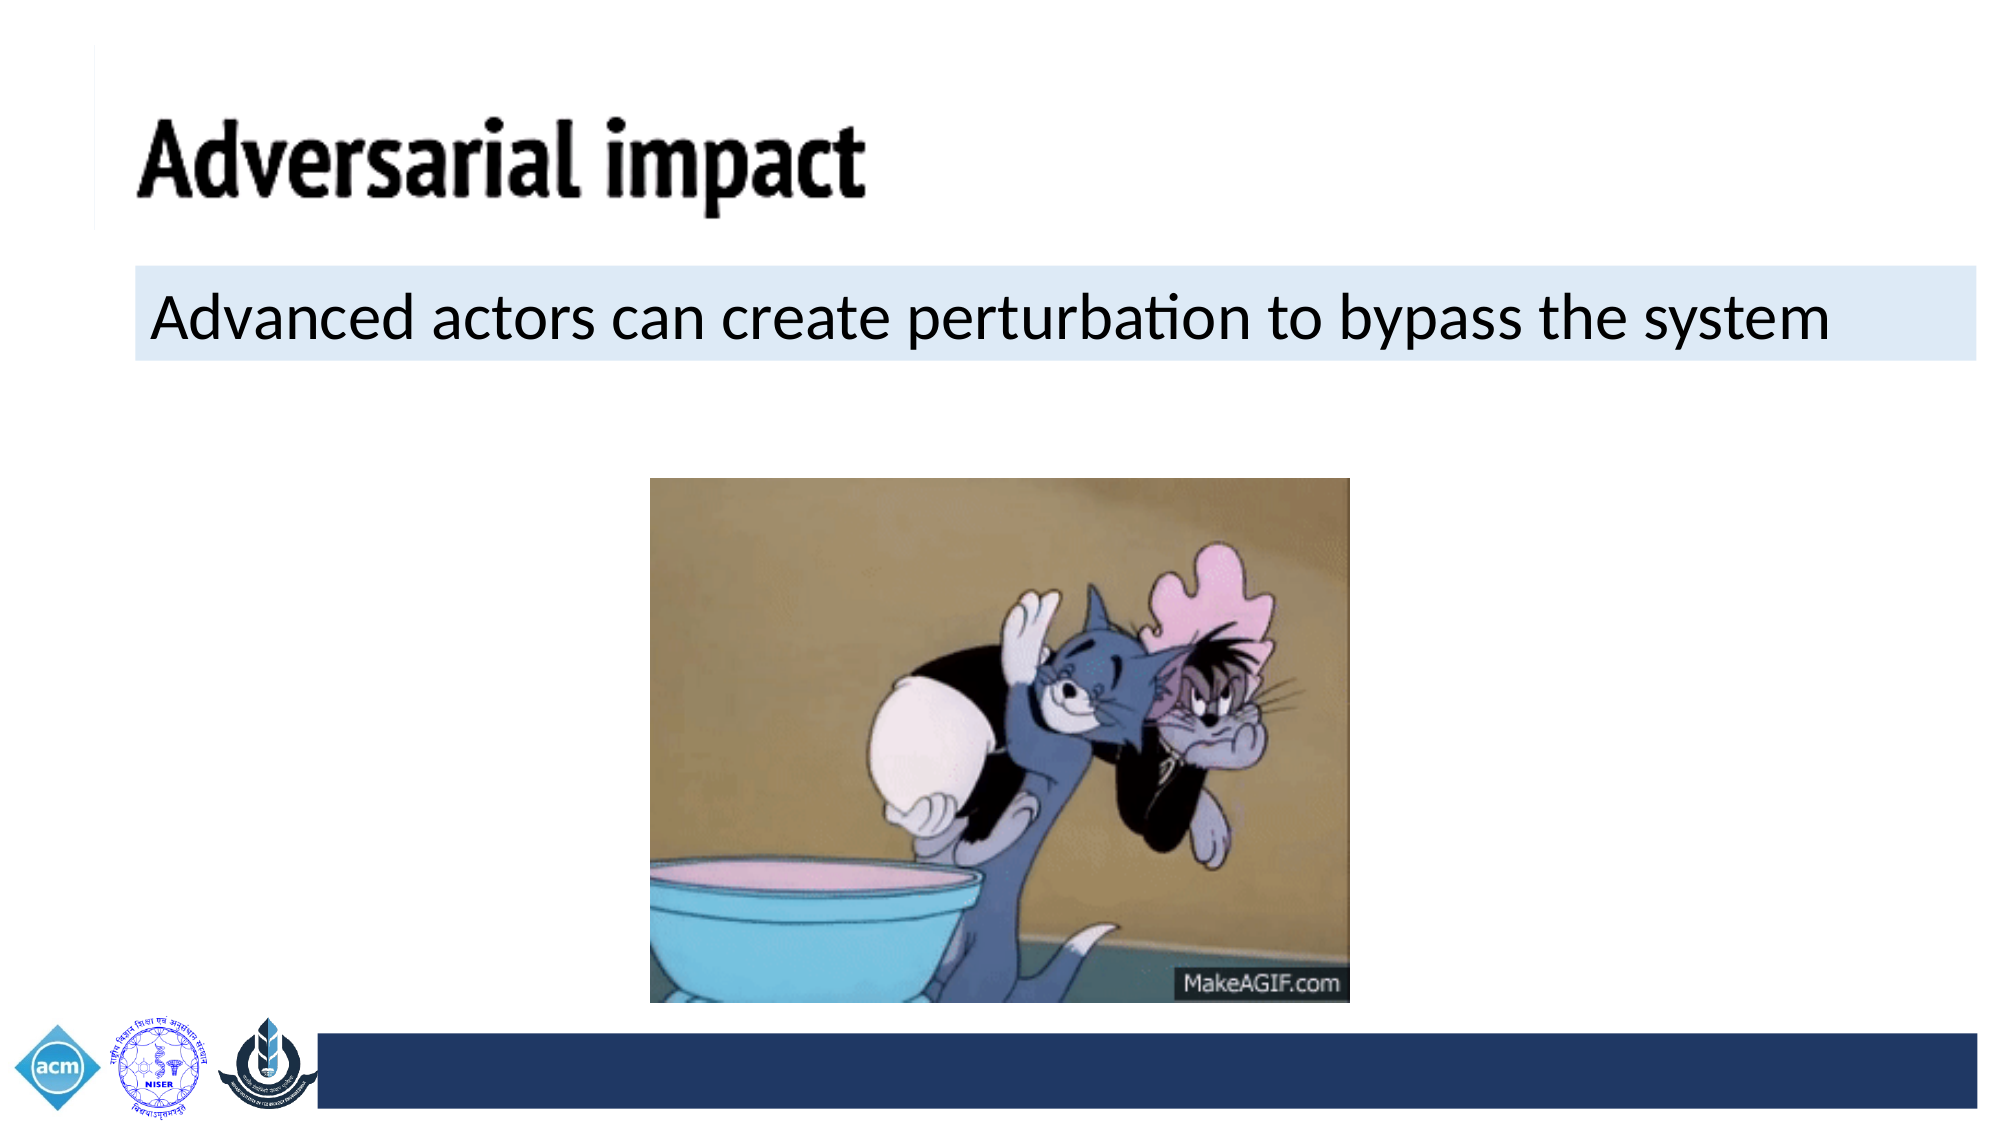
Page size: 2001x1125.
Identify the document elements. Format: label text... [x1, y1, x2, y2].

picture [8, 1010, 214, 1125]
picture [94, 44, 929, 230]
picture [650, 478, 1350, 1003]
picture [218, 1017, 318, 1109]
text_box Advanced actors can create perturbation to bypass the system [135, 265, 1977, 361]
